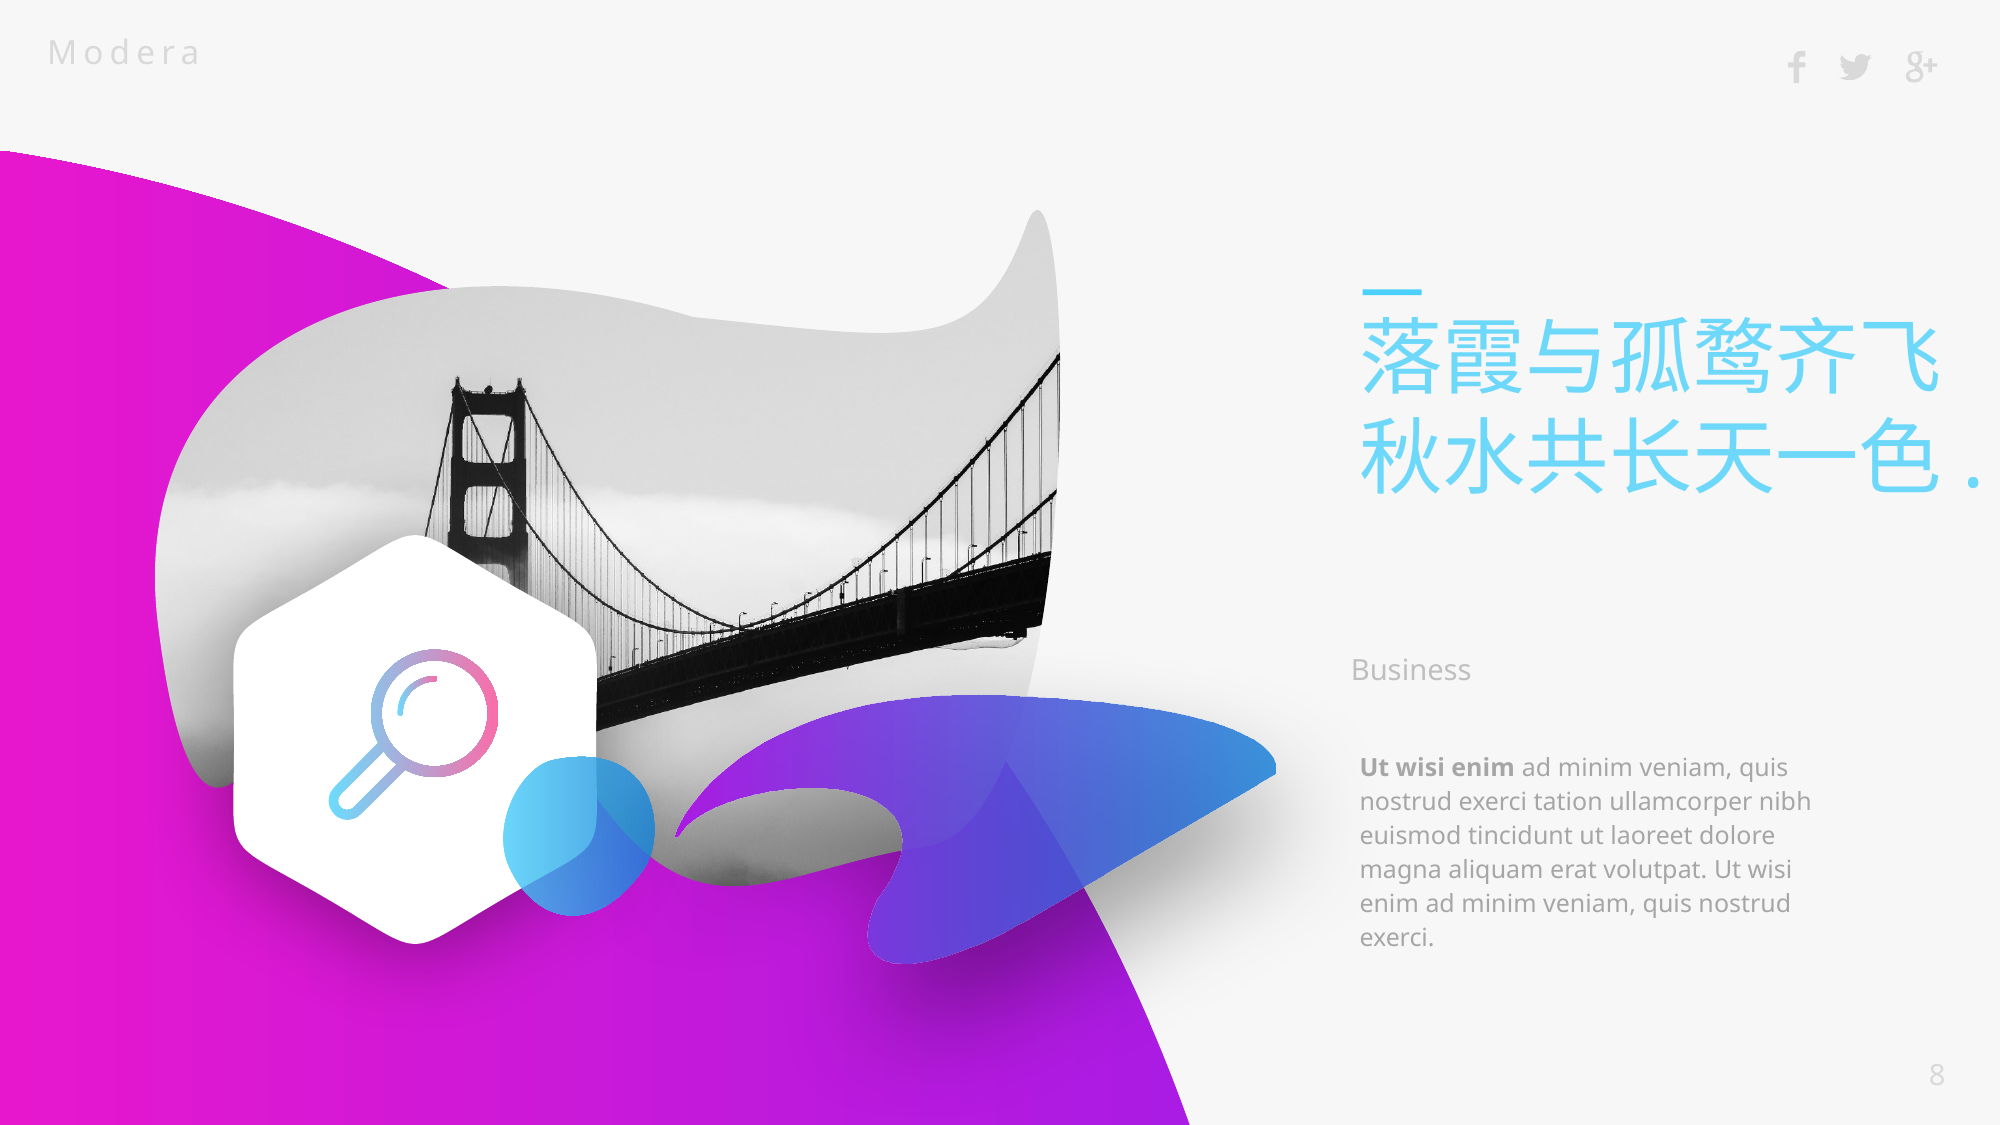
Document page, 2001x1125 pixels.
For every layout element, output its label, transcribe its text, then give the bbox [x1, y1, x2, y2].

text_box Ut wisi enim ad minim veniam, quis nostrud exerci tation ullamcorper nibh euismod tincidunt ut laoreet dolore magna aliquam erat volutpat. Ut wisi enim ad minim veniam, quis nostrud exerci. [1344, 739, 1855, 867]
text_box Business [1336, 643, 1487, 694]
text_box [1361, 288, 1423, 296]
text_box [866, 696, 1276, 965]
text_box 落霞与孤鹜齐飞 秋水共长天一色. [1344, 296, 1966, 512]
text_box [304, 887, 521, 945]
text_box [519, 887, 631, 917]
picture [154, 209, 1061, 887]
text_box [328, 649, 499, 820]
